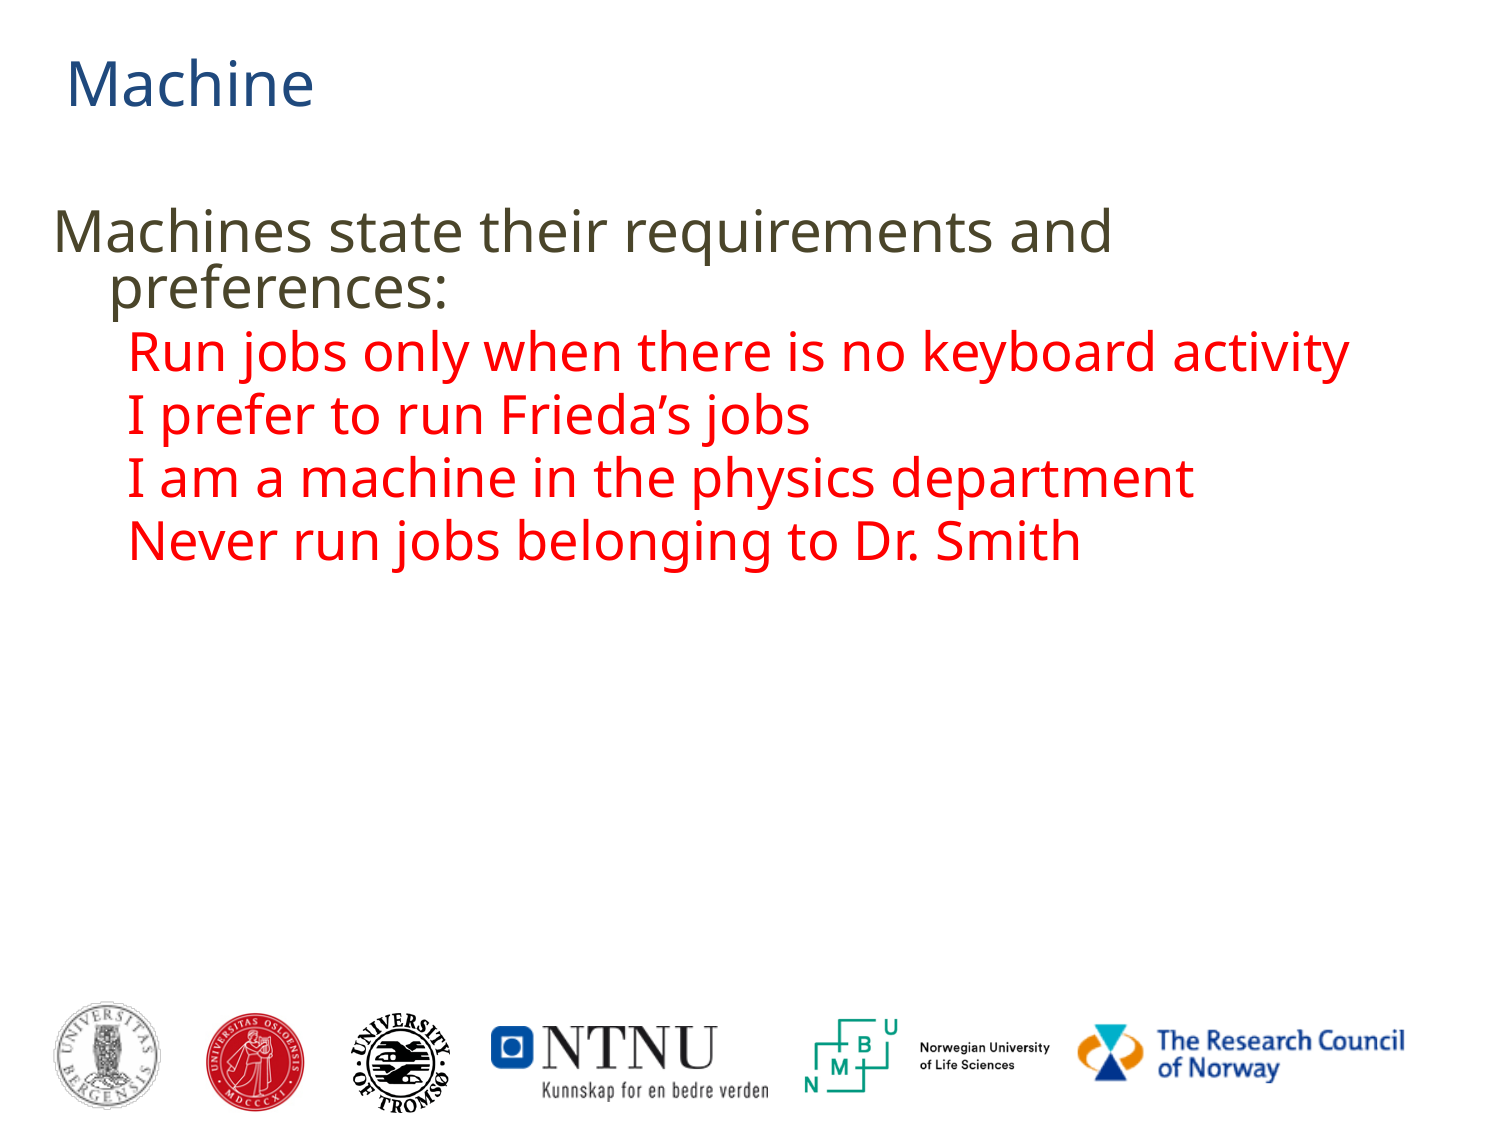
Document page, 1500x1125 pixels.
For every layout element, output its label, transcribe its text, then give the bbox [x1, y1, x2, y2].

picture [1076, 1010, 1464, 1100]
picture [205, 1010, 306, 1113]
picture [351, 1013, 450, 1113]
list Machines state their requirements and preferences: Run jobs only when there is no keyboard activity I prefer to run Frieda’s jobs I am a machine in the physics department Never run jobs belonging to Dr. Smith [37, 200, 1425, 950]
picture [801, 1015, 1052, 1096]
picture [491, 1026, 768, 1102]
picture [51, 999, 164, 1113]
title Machine [50, 12, 1063, 150]
